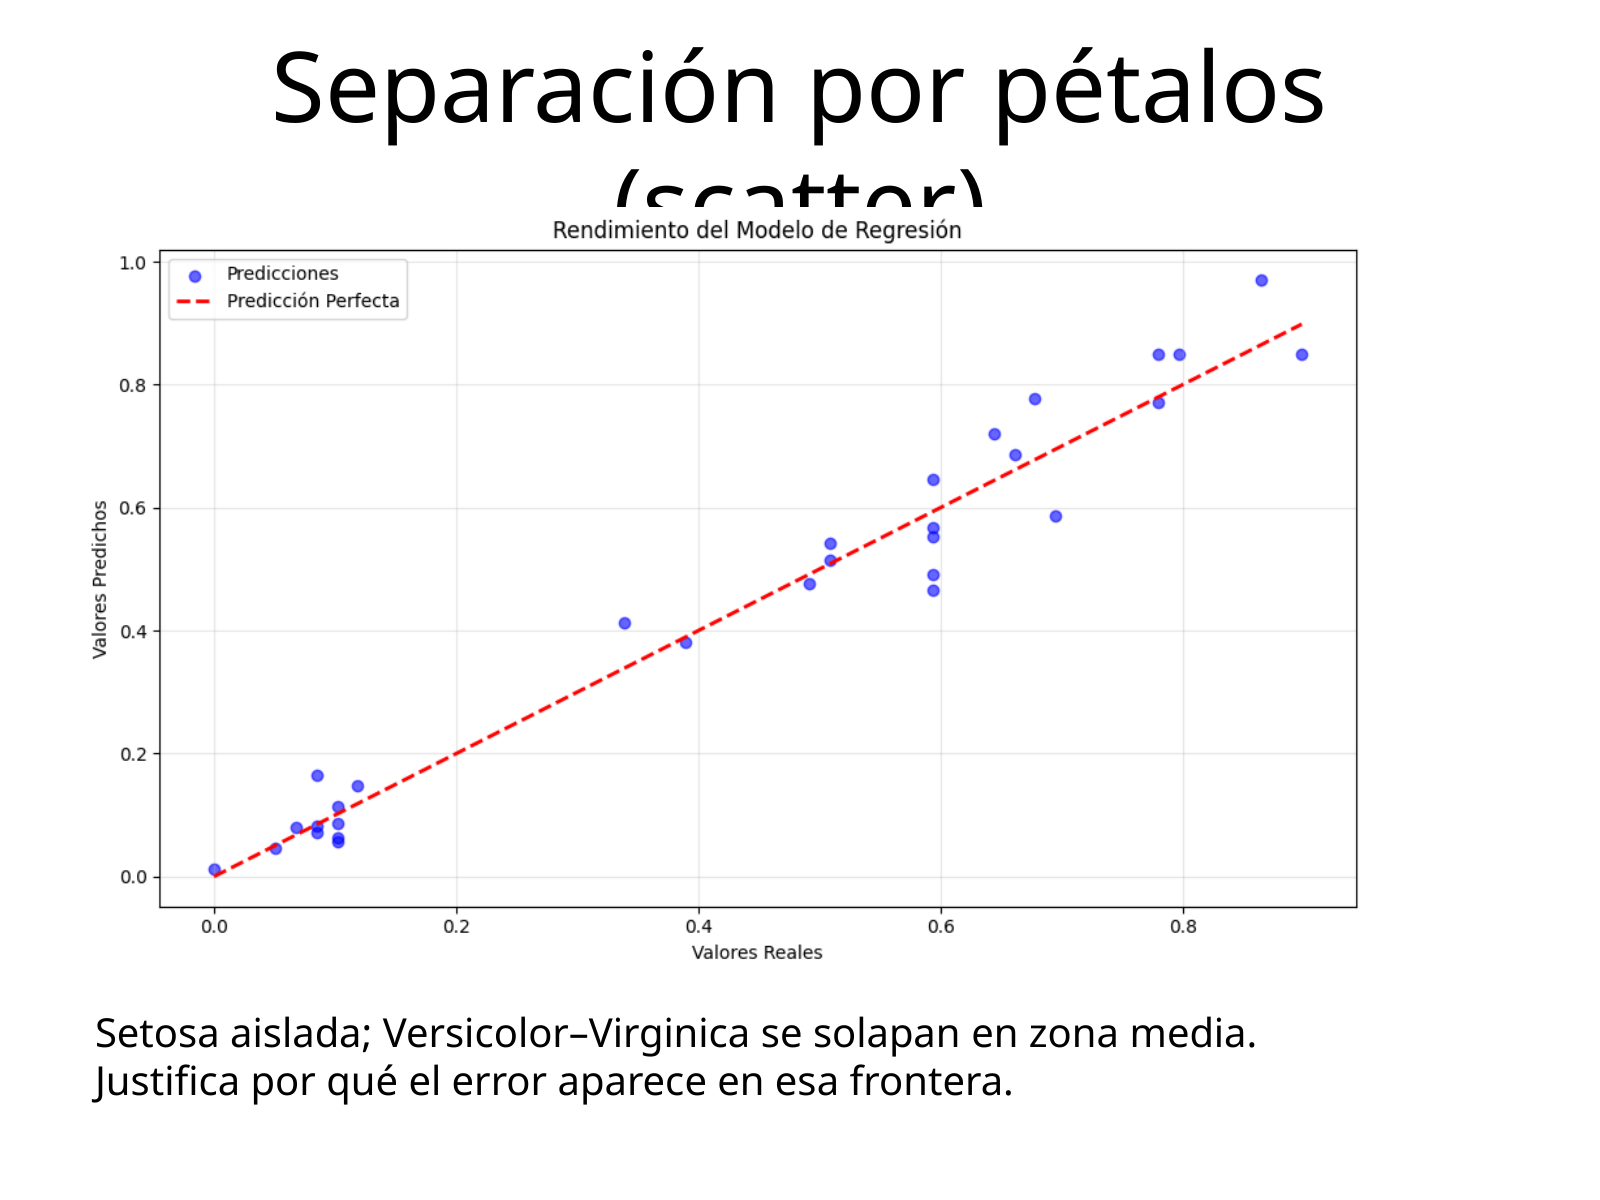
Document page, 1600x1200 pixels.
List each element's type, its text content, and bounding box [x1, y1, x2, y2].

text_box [79, 47, 1521, 249]
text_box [79, 207, 1368, 977]
text_box Setosa aislada; Versicolor–Virginica se solapan en zona media. Justifica por qué el error aparece en esa frontera. [94, 959, 1505, 1104]
